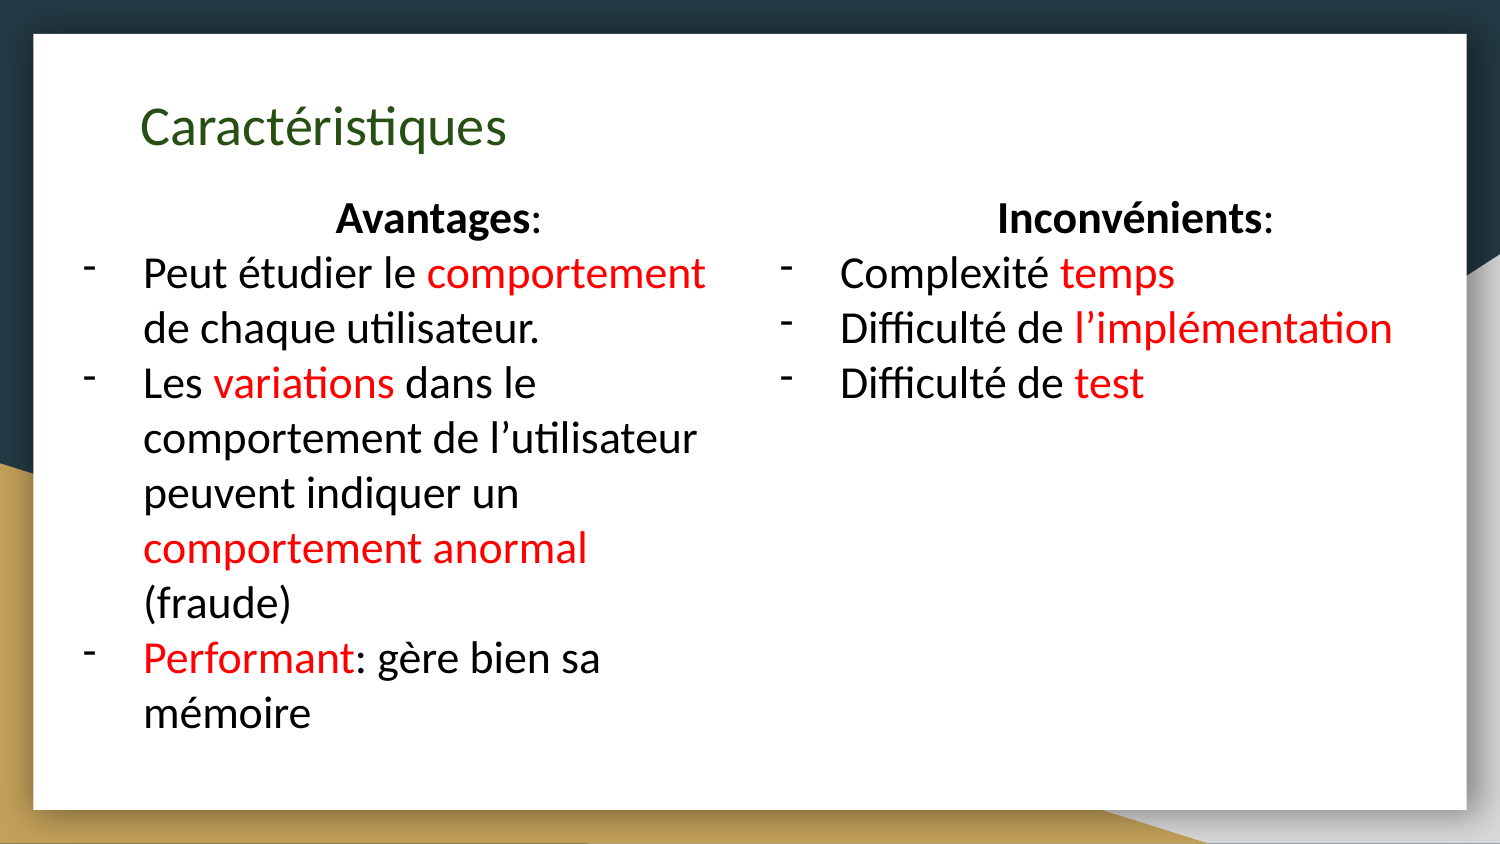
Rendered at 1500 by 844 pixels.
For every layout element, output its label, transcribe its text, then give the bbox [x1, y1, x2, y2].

text_box Caractéristiques [125, 74, 1353, 173]
text_box Inconvénients: Complexité temps Difficulté de l’implémentation Difficulté de test [751, 173, 1447, 423]
text_box Avantages: Peut étudier le comportement de chaque utilisateur. Les variations dans le comportement de l’utilisateur peuvent indiquer un comportement anormal (fraude) Performant: gère bien sa mémoire [53, 173, 751, 753]
